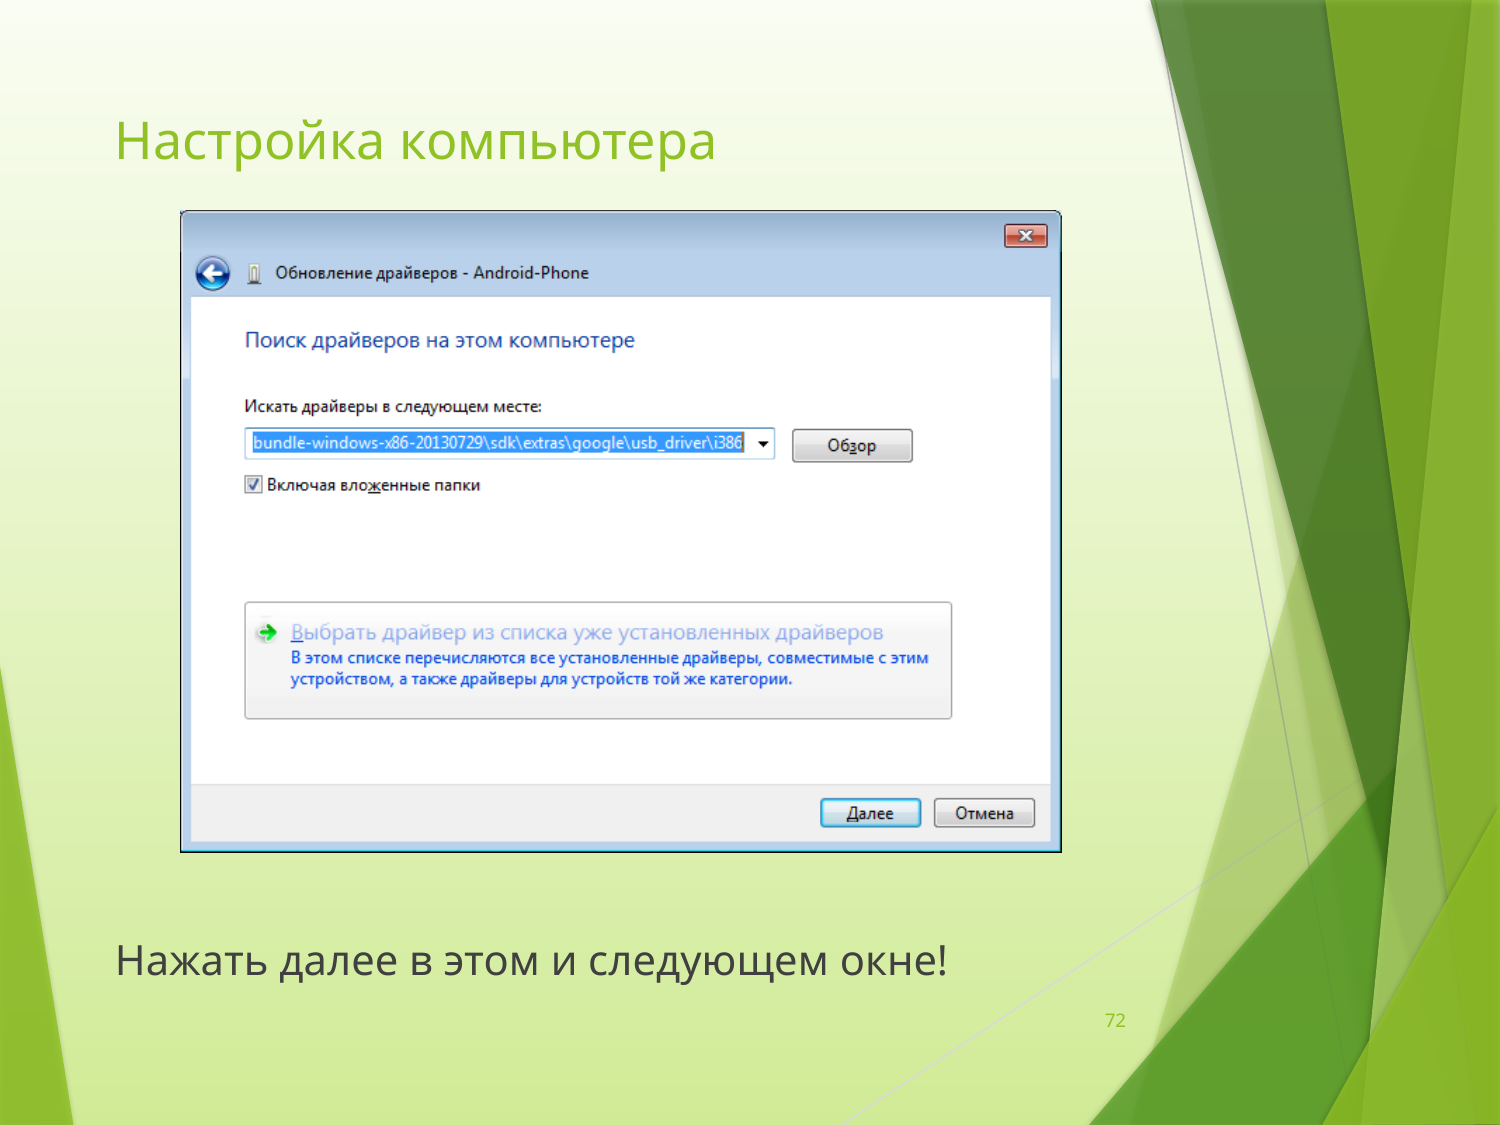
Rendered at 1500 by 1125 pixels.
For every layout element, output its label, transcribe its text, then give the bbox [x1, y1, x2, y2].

title Настройка компьютера [99, 99, 1142, 211]
picture [180, 210, 1062, 854]
list Нажать далее в этом и следующем окне! [99, 246, 1142, 992]
slide_number 72 [1057, 991, 1142, 1051]
